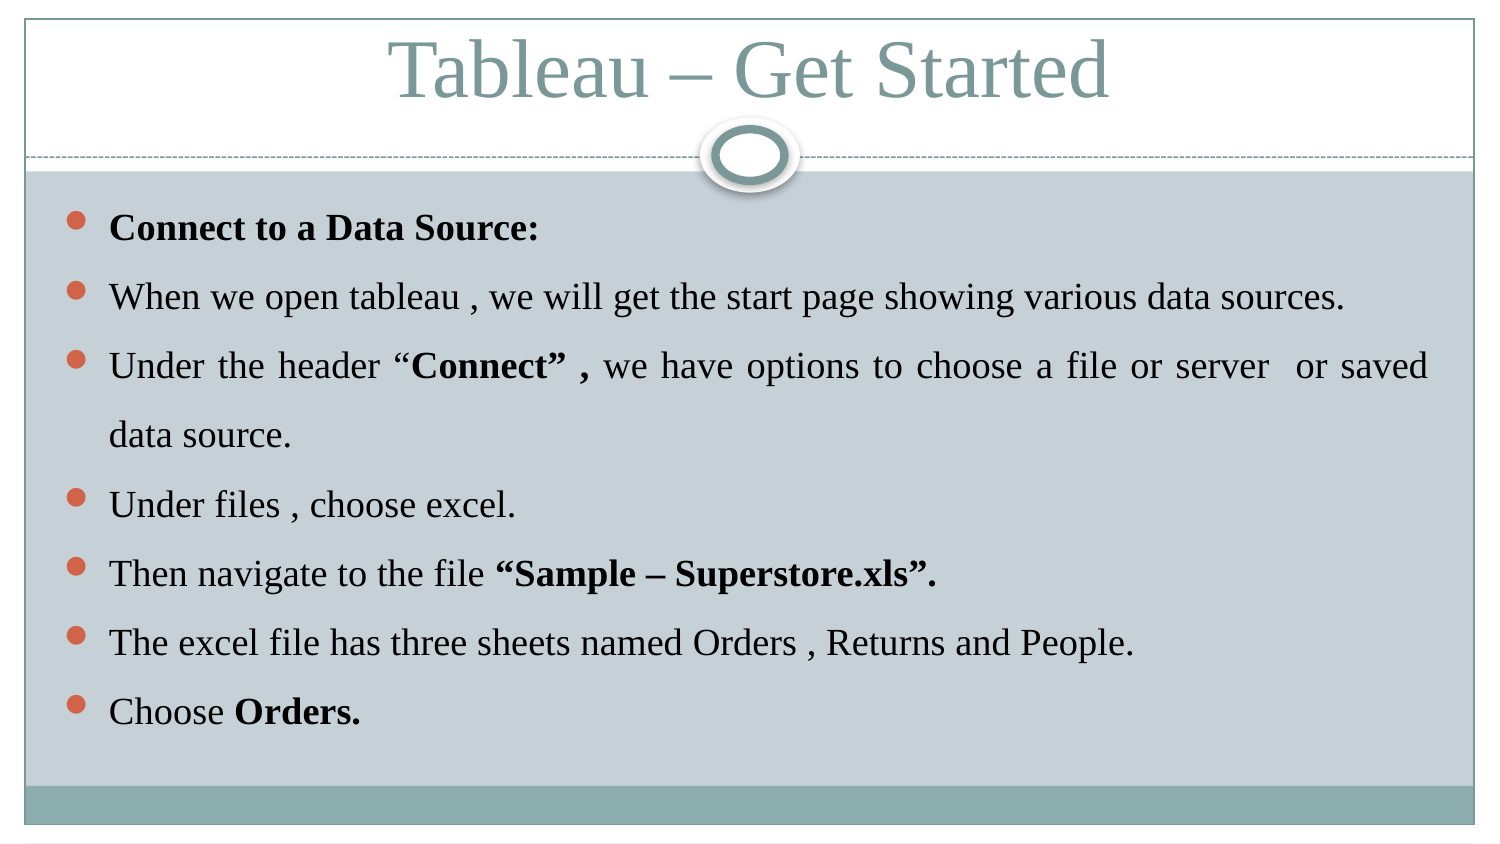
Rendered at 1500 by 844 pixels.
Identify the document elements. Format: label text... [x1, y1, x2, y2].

list Connect to a Data Source: When we open tableau , we will get the start page showing various data sources. Under the header “Connect” , we have options to choose a file or server or saved data source. Under files , choose excel. Then navigate to the file “Sample – Superstore.xls”. The excel file has three sheets named Orders , Returns and People. Choose Orders. [49, 171, 1445, 751]
title Tableau – Get Started [49, 28, 1450, 122]
